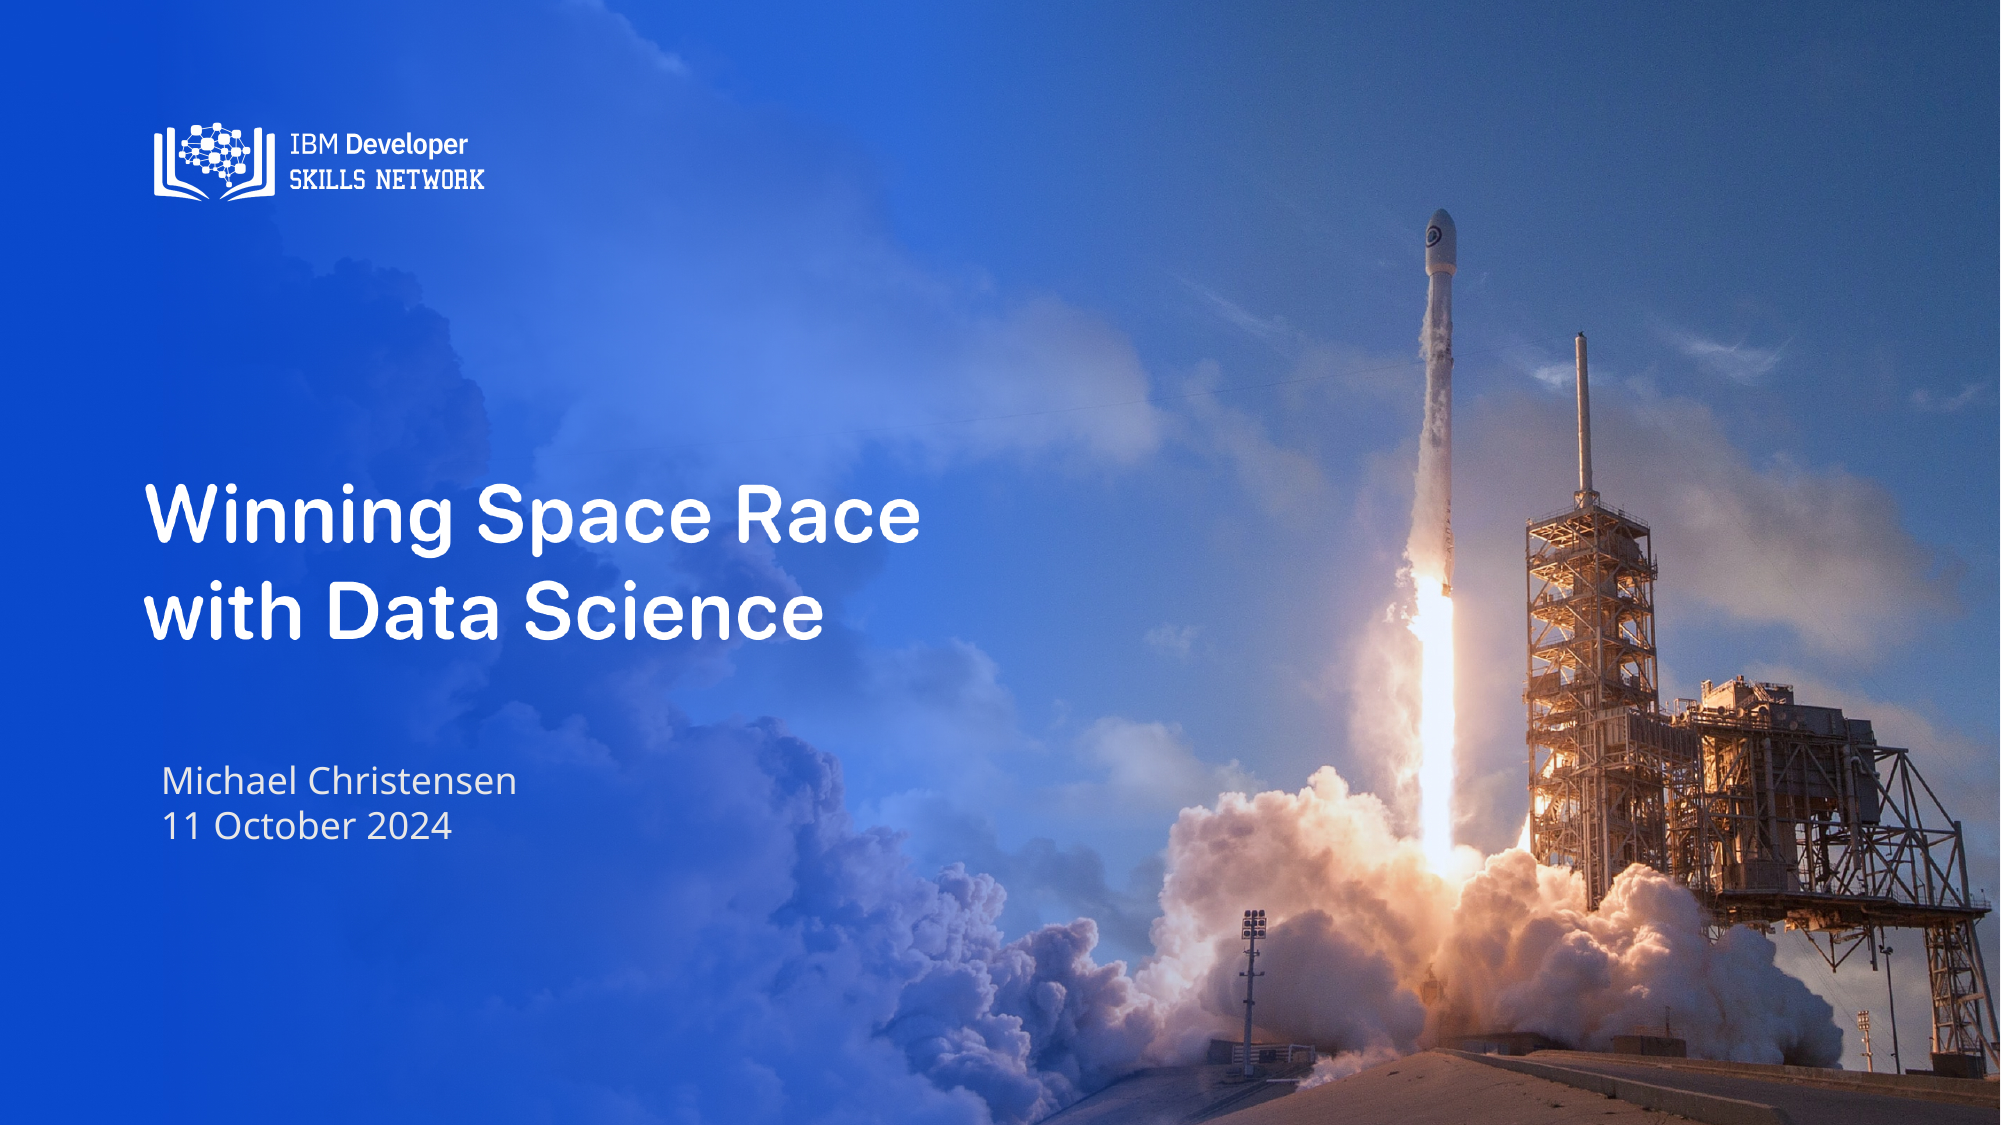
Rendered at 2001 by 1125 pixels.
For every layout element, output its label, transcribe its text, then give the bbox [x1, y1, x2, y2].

text_box Michael Christensen 11 October 2024 [145, 749, 559, 855]
picture [0, 0, 2001, 1125]
